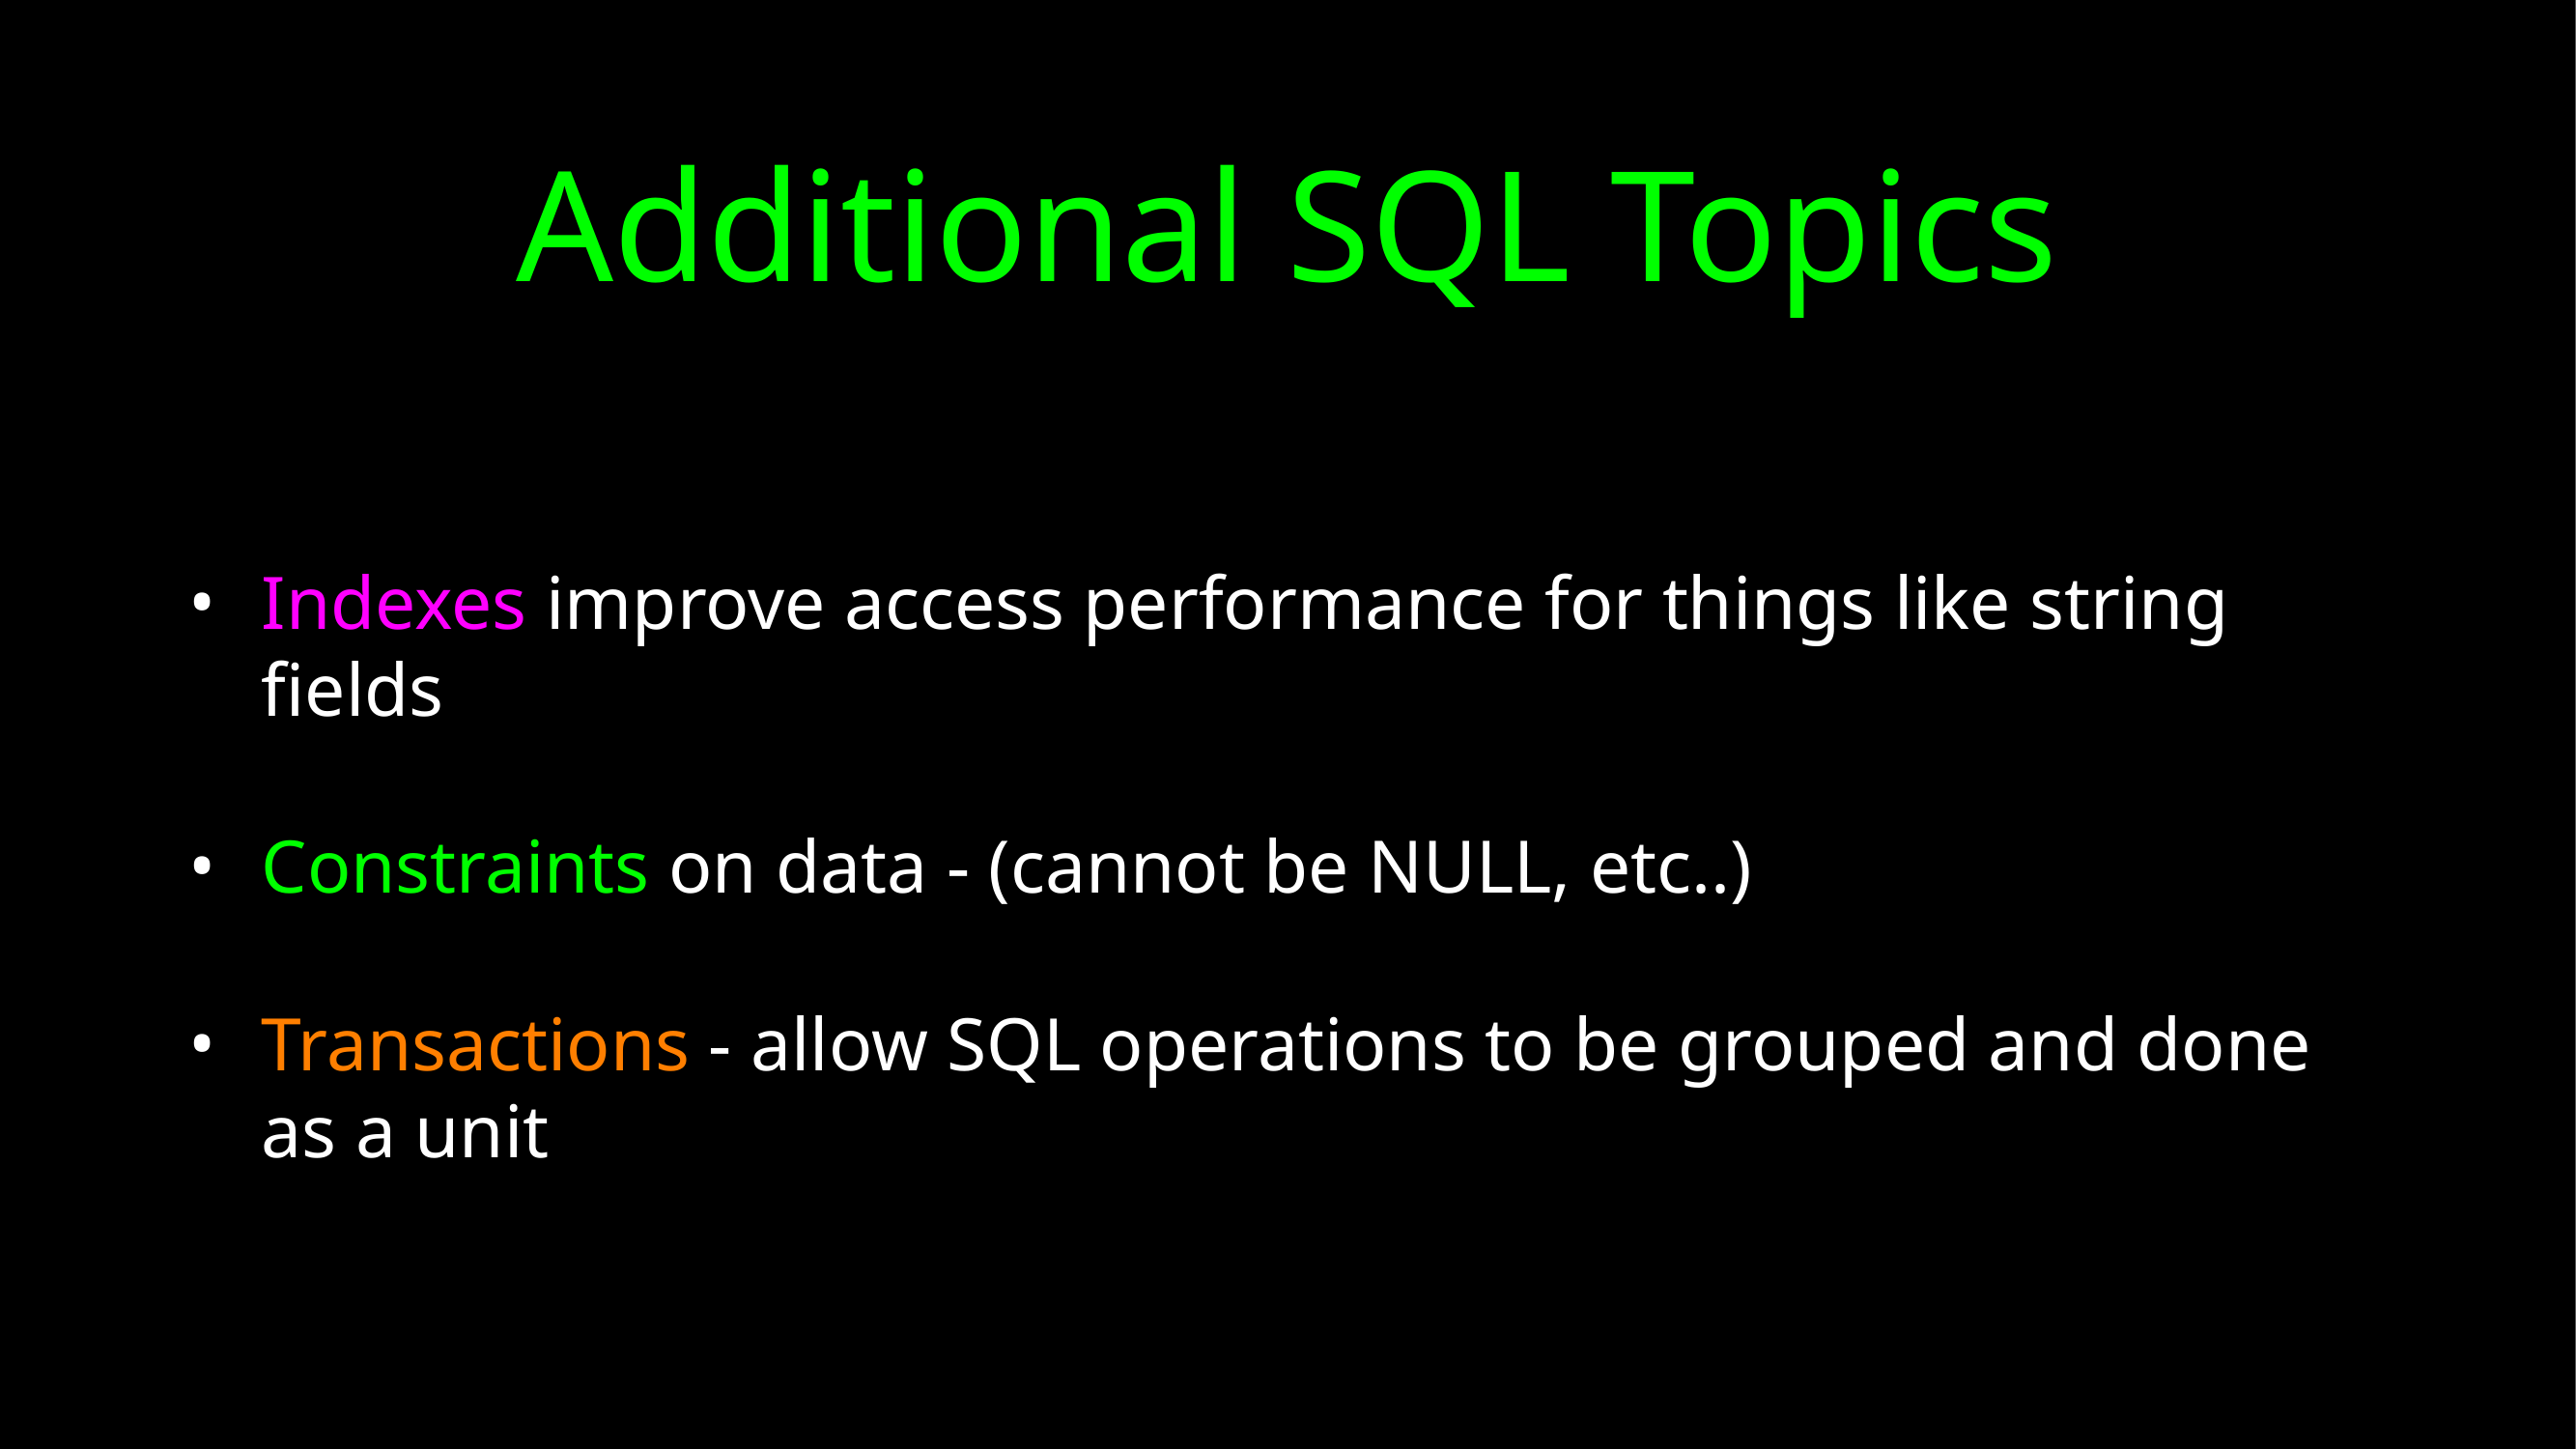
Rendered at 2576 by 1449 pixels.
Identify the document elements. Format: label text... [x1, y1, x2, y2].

title Additional SQL Topics [183, 38, 2391, 403]
list Indexes improve access performance for things like string fields Constraints on data - (cannot be NULL, etc..) Transactions - allow SQL operations to be grouped and done as a unit [183, 412, 2391, 1317]
